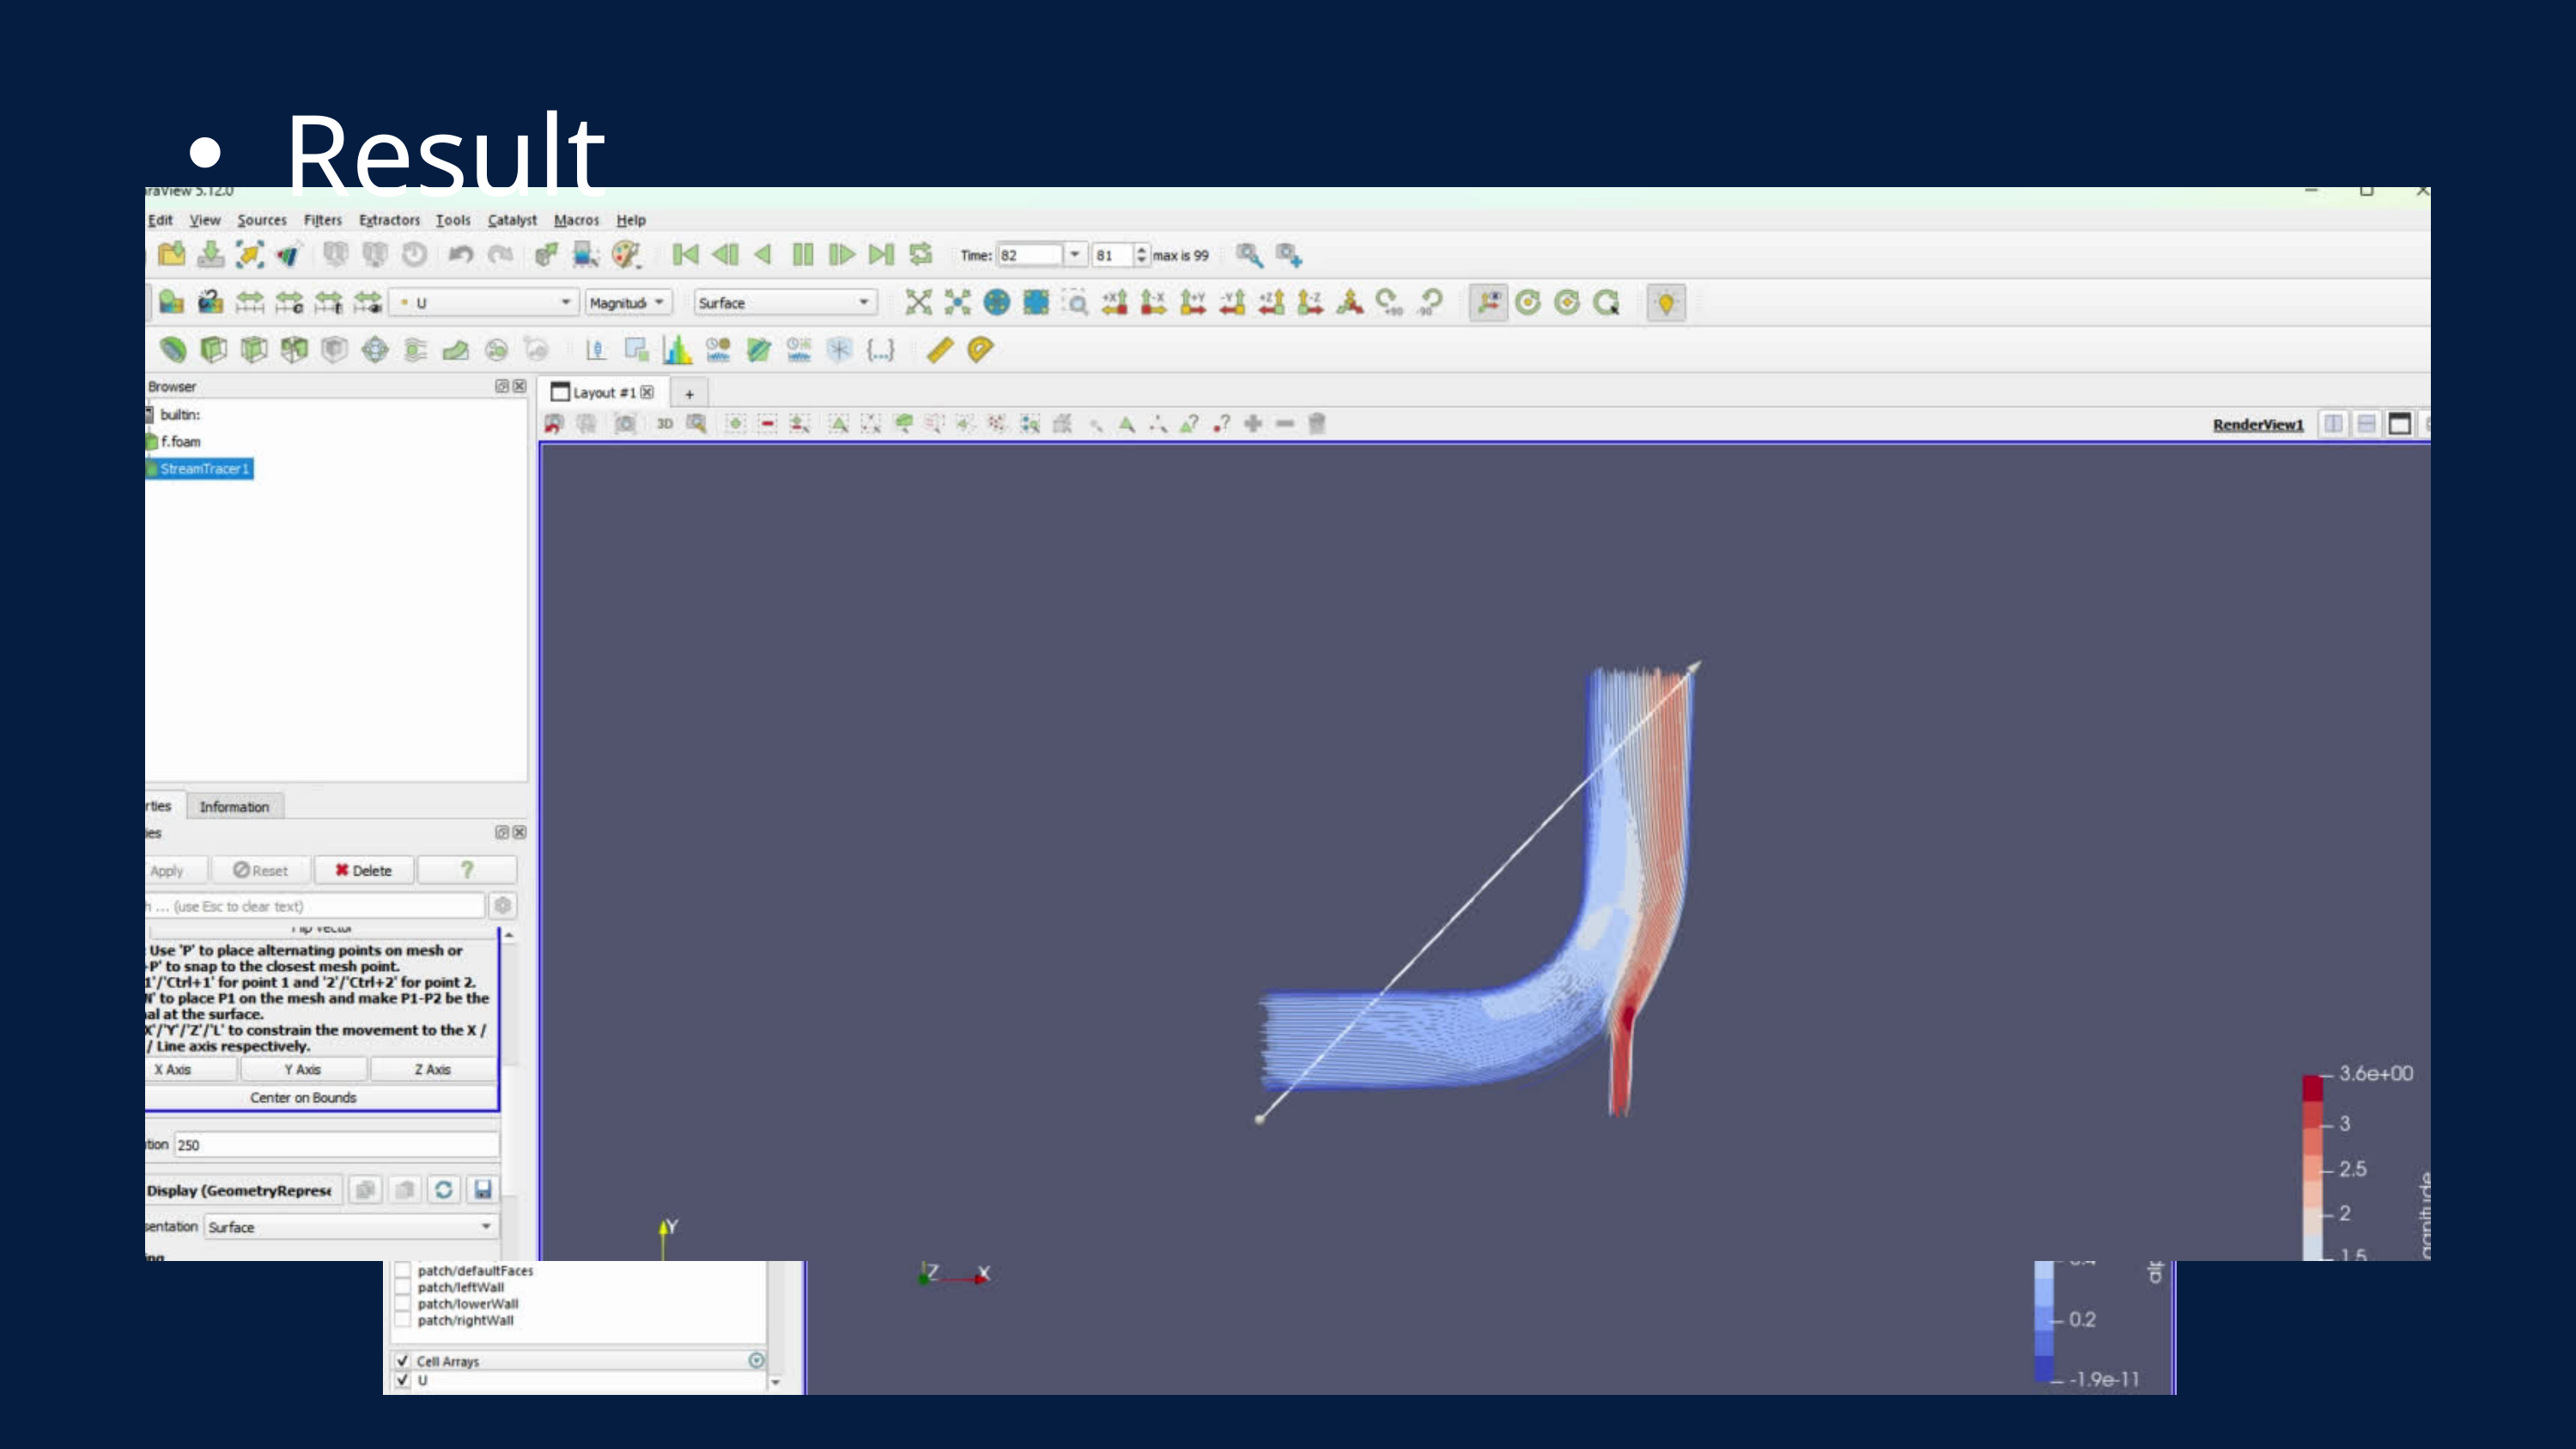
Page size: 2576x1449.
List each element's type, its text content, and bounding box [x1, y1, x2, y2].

text_box Result [82, 61, 675, 219]
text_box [144, 186, 2432, 1262]
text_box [382, 1271, 2178, 1396]
